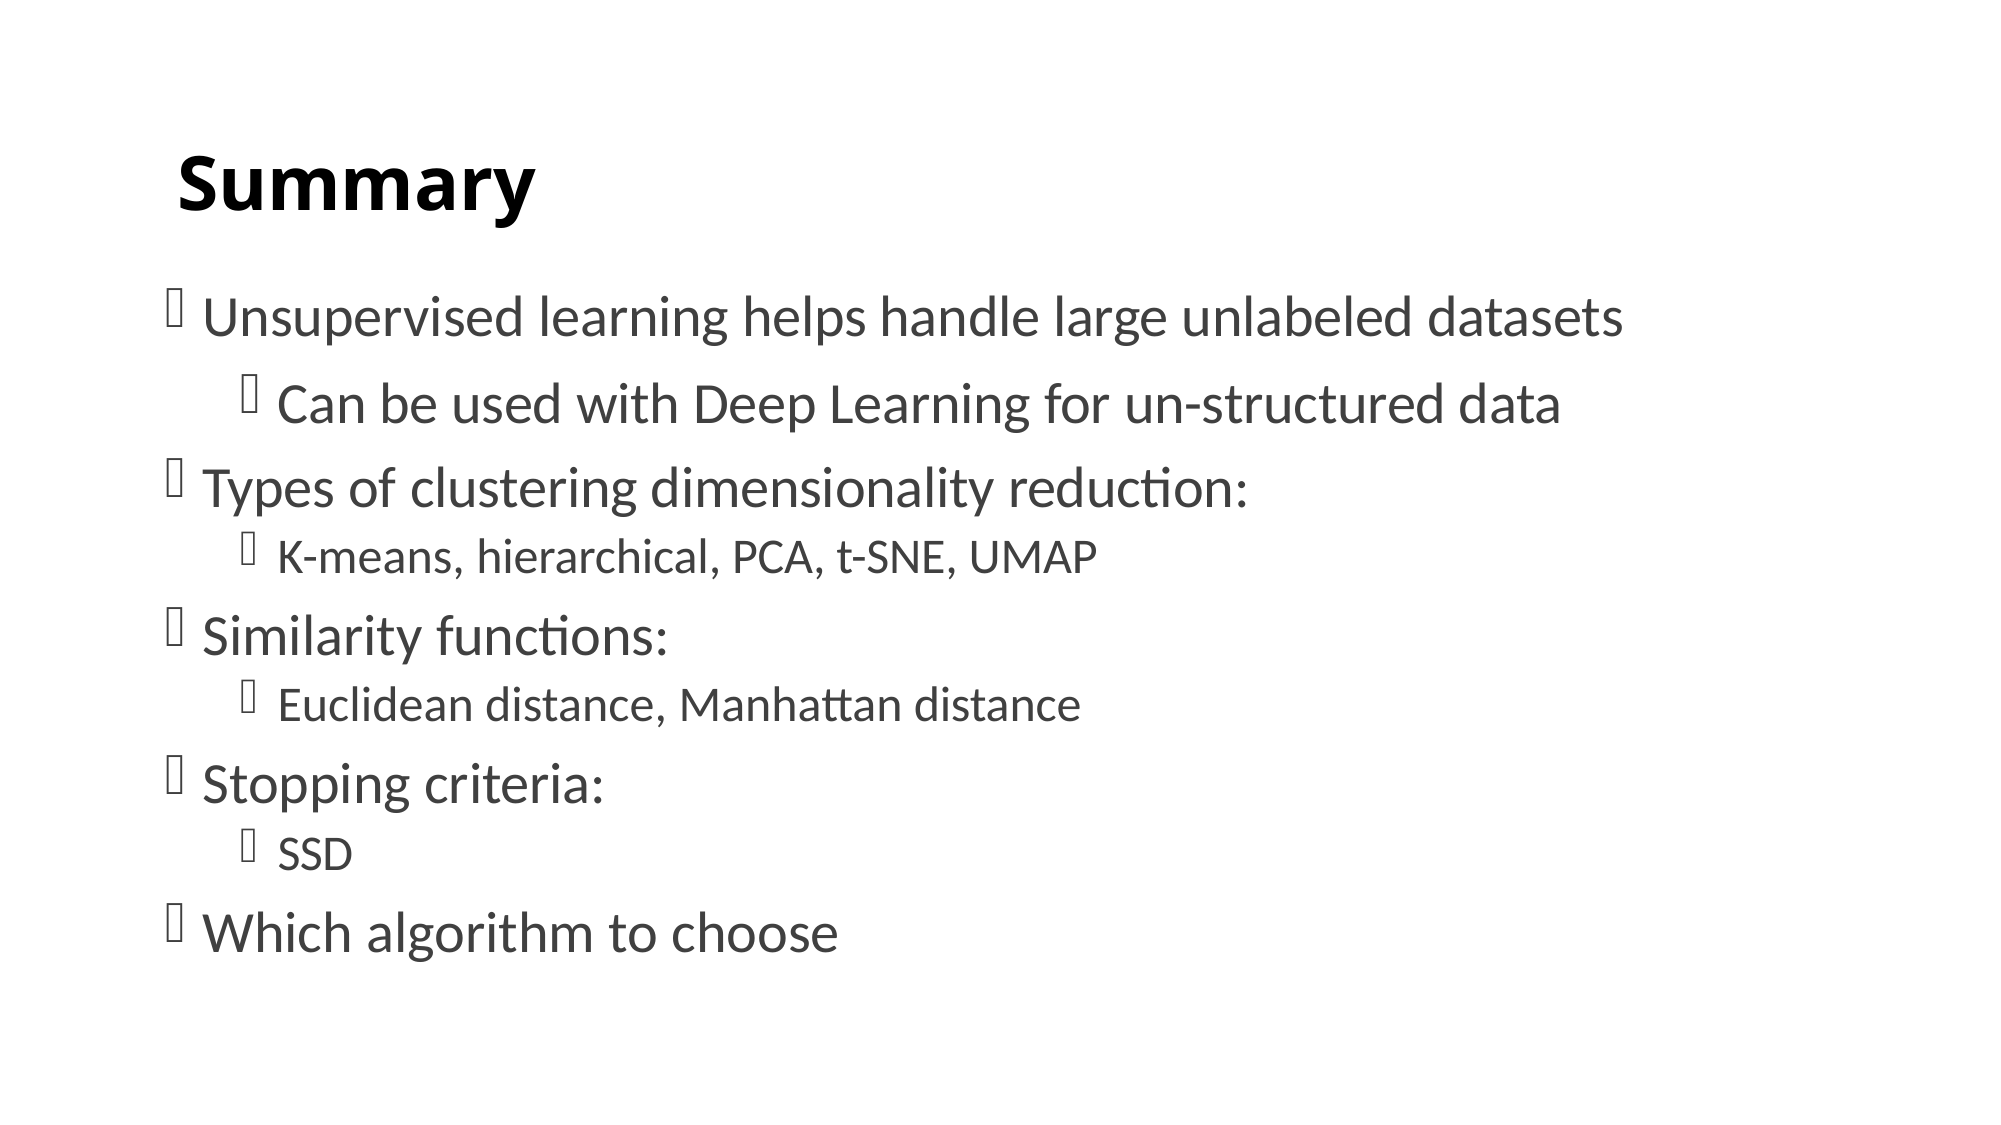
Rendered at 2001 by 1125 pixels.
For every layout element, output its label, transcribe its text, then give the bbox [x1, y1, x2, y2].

text_box Unsupervised learning helps handle large unlabeled datasets Can be used with Deep Learning for un-structured data Types of clustering dimensionality reduction: K-means, hierarchical, PCA, t-SNE, UMAP Similarity functions: Euclidean distance, Manhattan distance Stopping criteria: SSD Which algorithm to choose [162, 262, 1725, 964]
title Summary [174, 84, 563, 262]
